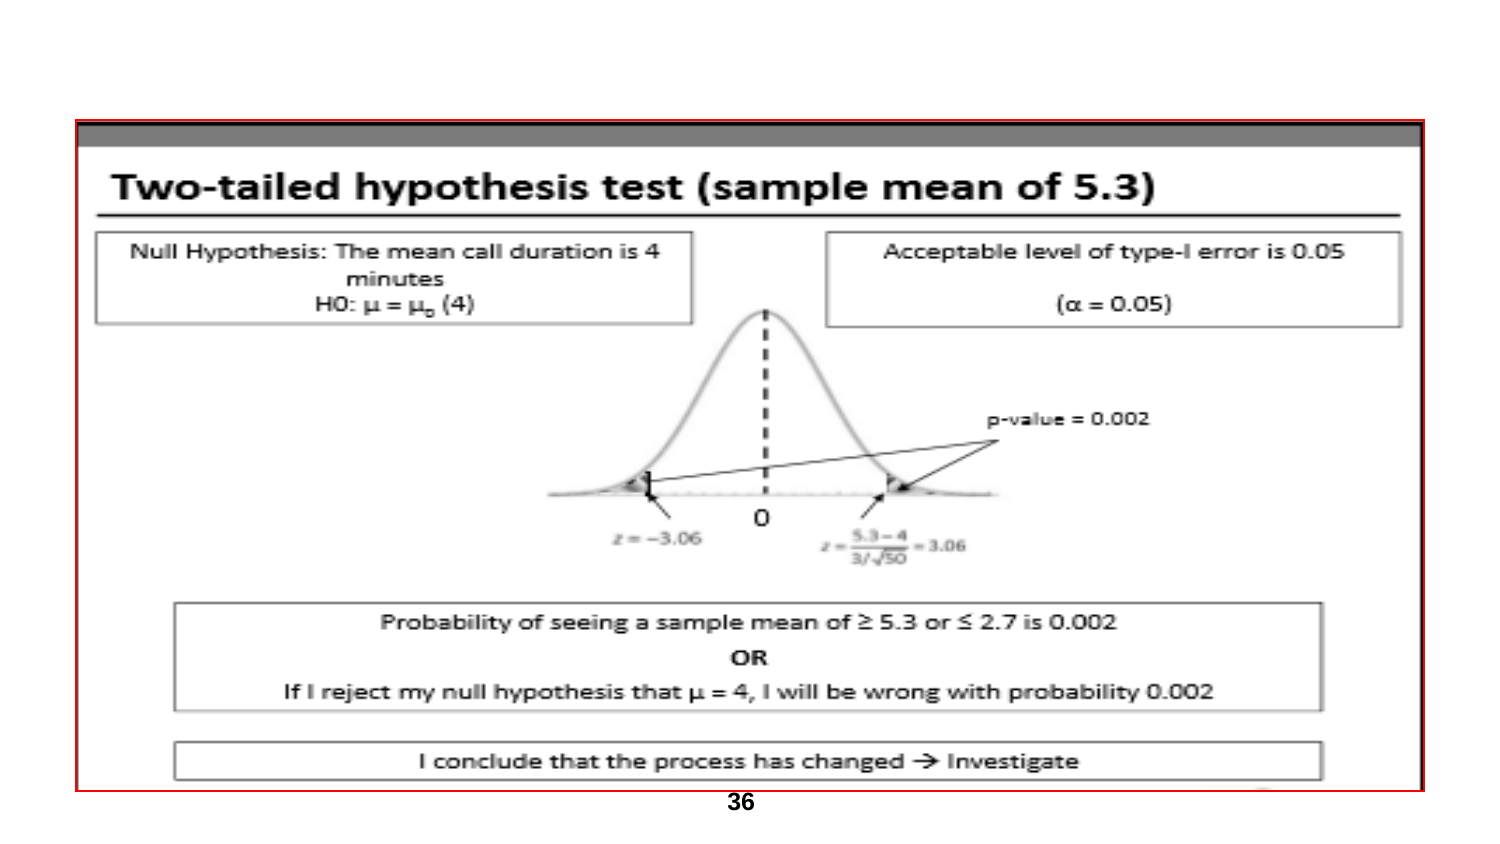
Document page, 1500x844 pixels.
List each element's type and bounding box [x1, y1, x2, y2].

picture [76, 120, 1424, 791]
